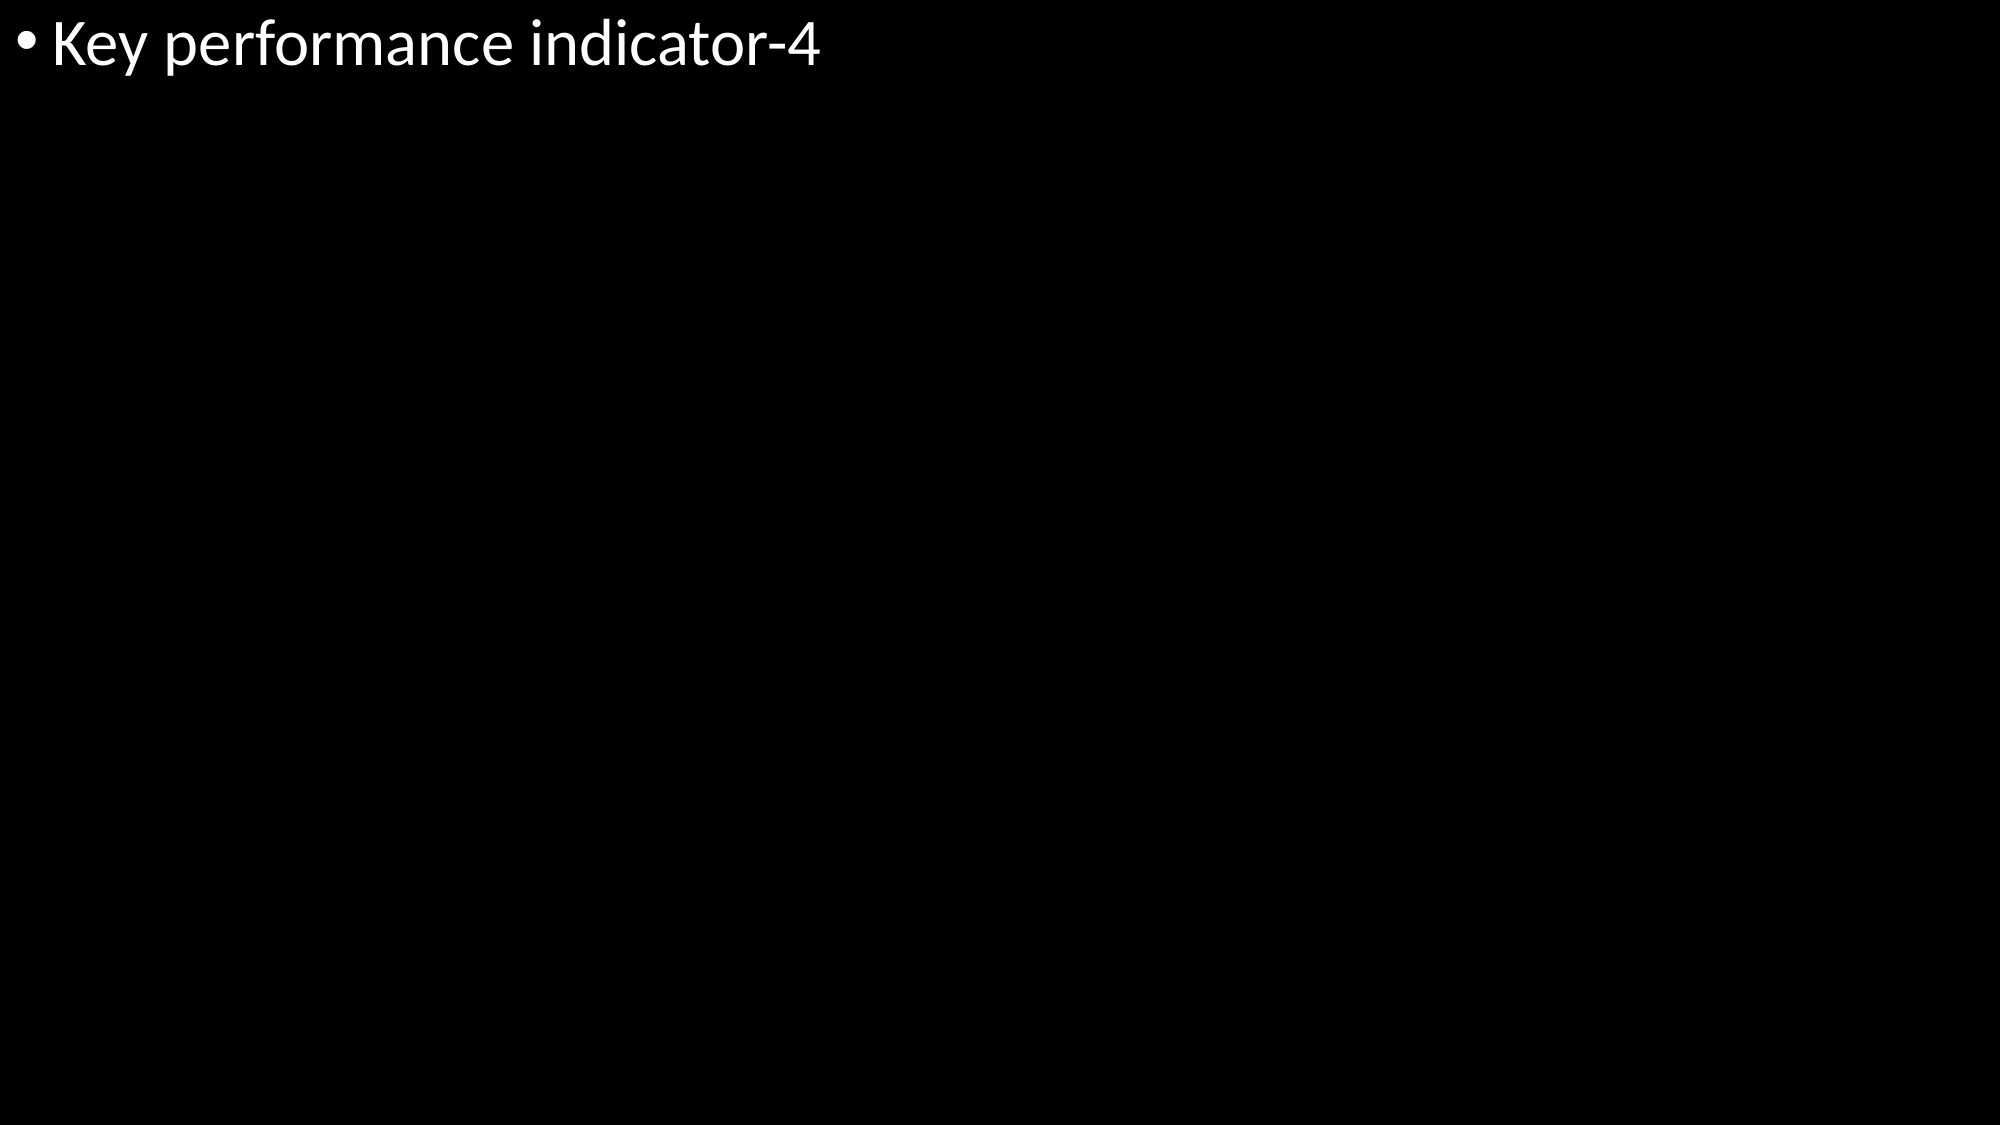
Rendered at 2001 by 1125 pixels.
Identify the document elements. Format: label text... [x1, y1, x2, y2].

list Key performance indicator-4 [0, 0, 1725, 714]
